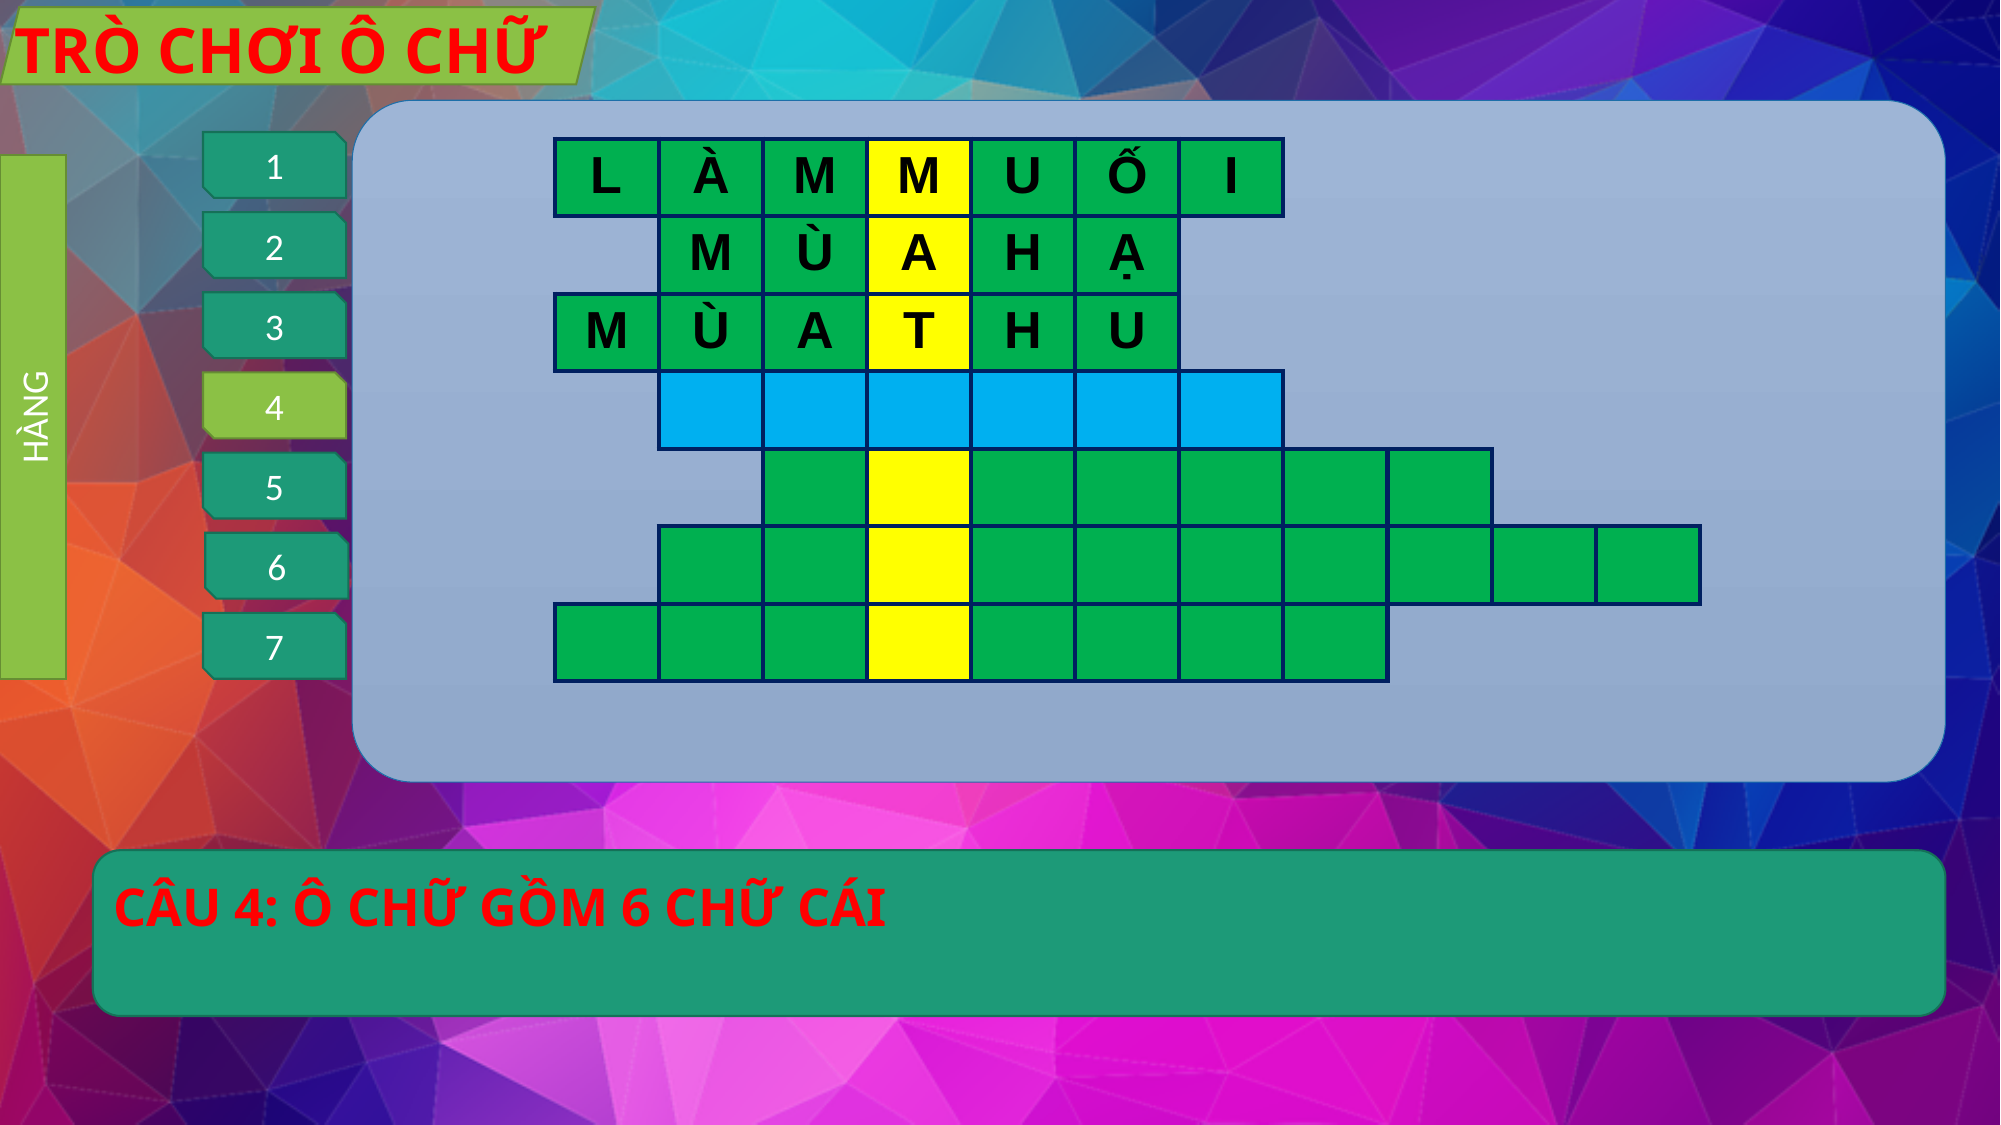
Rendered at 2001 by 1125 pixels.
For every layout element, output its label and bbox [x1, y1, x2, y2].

picture [0, 0, 2001, 1125]
text_box [0, 3, 744, 95]
text_box [92, 850, 1946, 1016]
